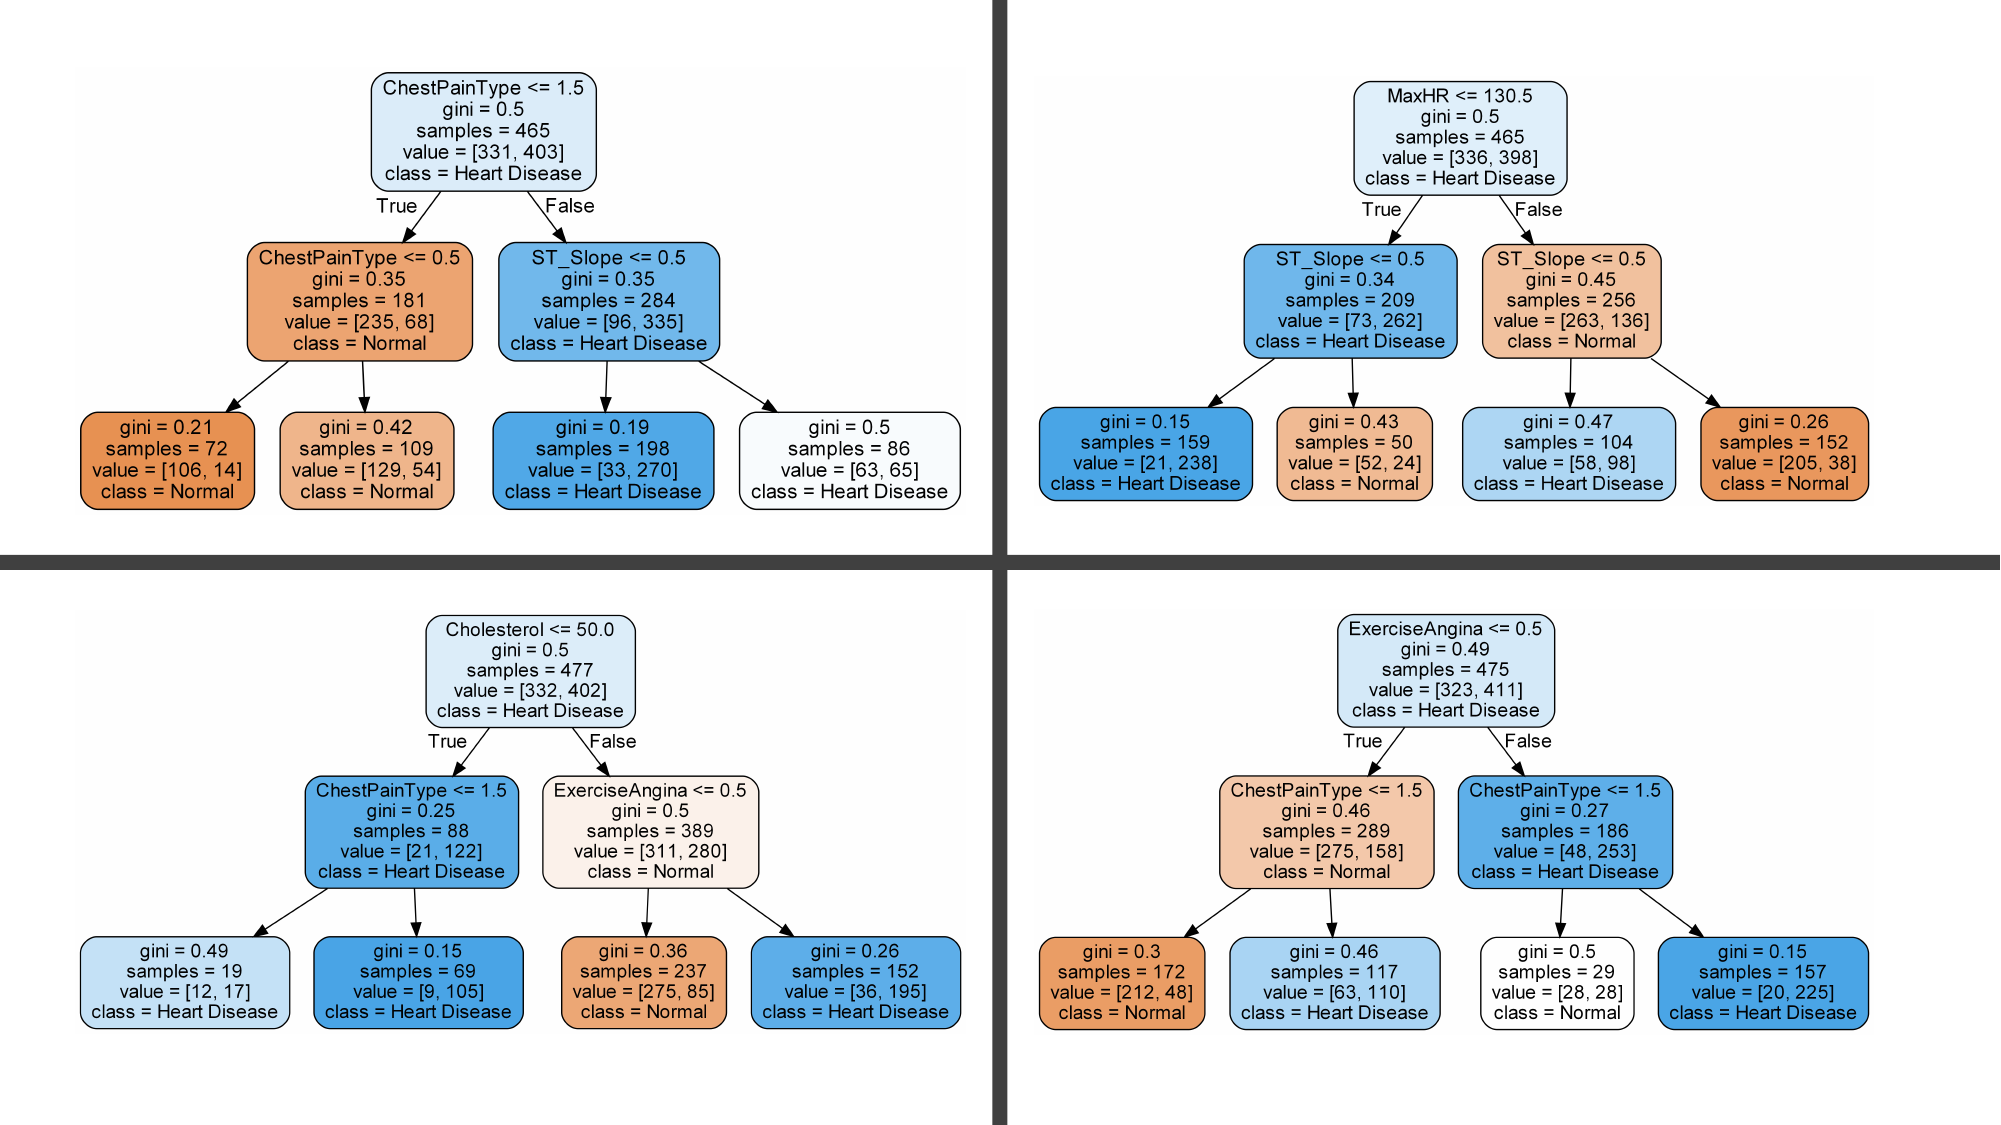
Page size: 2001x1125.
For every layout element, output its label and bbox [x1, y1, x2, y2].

picture [74, 610, 966, 1034]
text_box [991, 571, 1008, 1125]
text_box [994, 554, 2000, 571]
text_box [991, 0, 1008, 554]
picture [1034, 609, 1874, 1035]
list [74, 67, 966, 515]
picture [1034, 76, 1874, 506]
text_box [0, 554, 994, 571]
